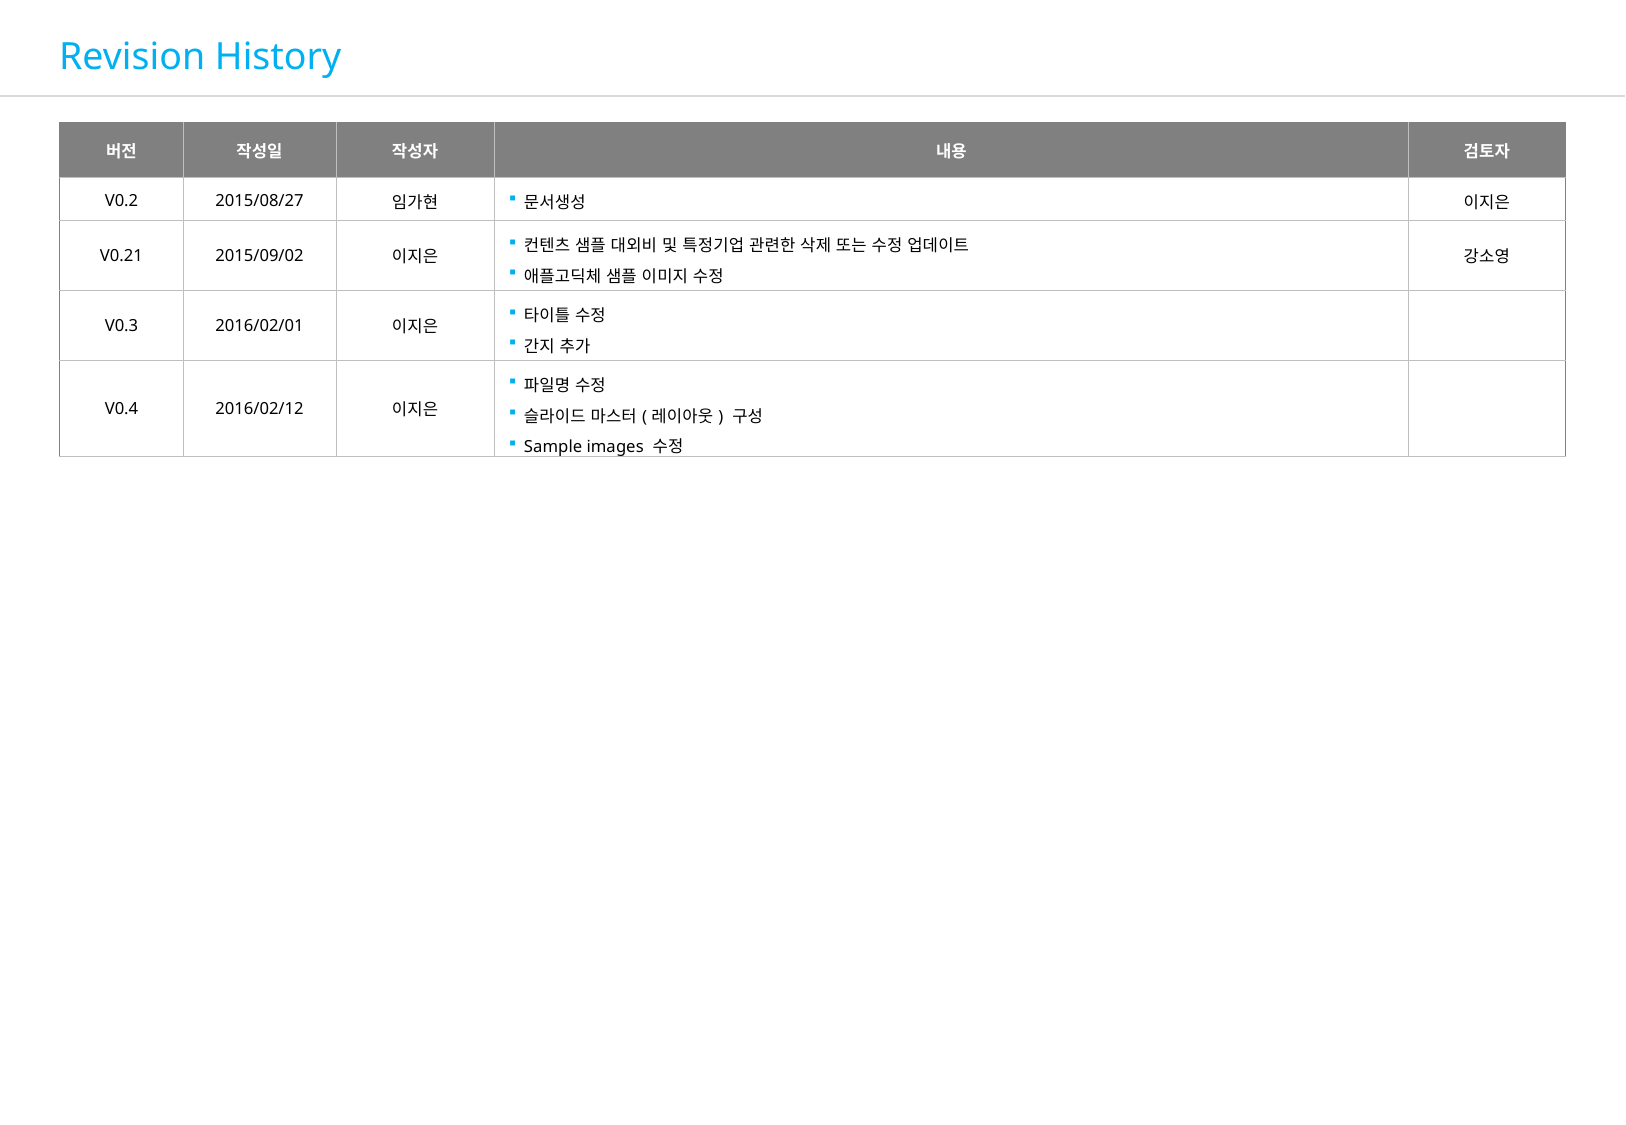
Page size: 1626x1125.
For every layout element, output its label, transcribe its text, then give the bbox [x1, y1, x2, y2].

list Revision History [44, 24, 361, 86]
table_header 검토자 [1409, 123, 1565, 177]
table_cell 이지은 [337, 291, 494, 360]
table_cell V0.2 [60, 178, 183, 220]
table_header 버전 [60, 123, 183, 177]
table_cell 타이틀 수정 간지 추가 [495, 291, 1408, 360]
table_cell V0.3 [60, 291, 183, 360]
table_cell 강소영 [1409, 221, 1565, 290]
table_cell V0.21 [60, 221, 183, 290]
table_header 작성자 [337, 123, 494, 177]
table_cell [1409, 291, 1565, 360]
table_cell [1409, 361, 1565, 456]
table_cell 2015/08/27 [184, 178, 336, 220]
table_cell 이지은 [337, 221, 494, 290]
table_cell 이지은 [1409, 178, 1565, 220]
table_cell 임가현 [337, 178, 494, 220]
table_cell 2016/02/01 [184, 291, 336, 360]
table_cell 파일명 수정 슬라이드 마스터(레이아웃) 구성 Sample images 수정 [495, 361, 1408, 456]
table_cell 2015/09/02 [184, 221, 336, 290]
table_cell 컨텐츠 샘플 대외비 및 특정기업 관련한 삭제 또는 수정 업데이트 애플고딕체 샘플 이미지 수정 [495, 221, 1408, 290]
table_header 내용 [495, 123, 1408, 177]
table_cell V0.4 [60, 361, 183, 456]
table_cell 2016/02/12 [184, 361, 336, 456]
table_cell 이지은 [337, 361, 494, 456]
table_cell 문서생성 [495, 178, 1408, 220]
table_header 작성일 [184, 123, 336, 177]
